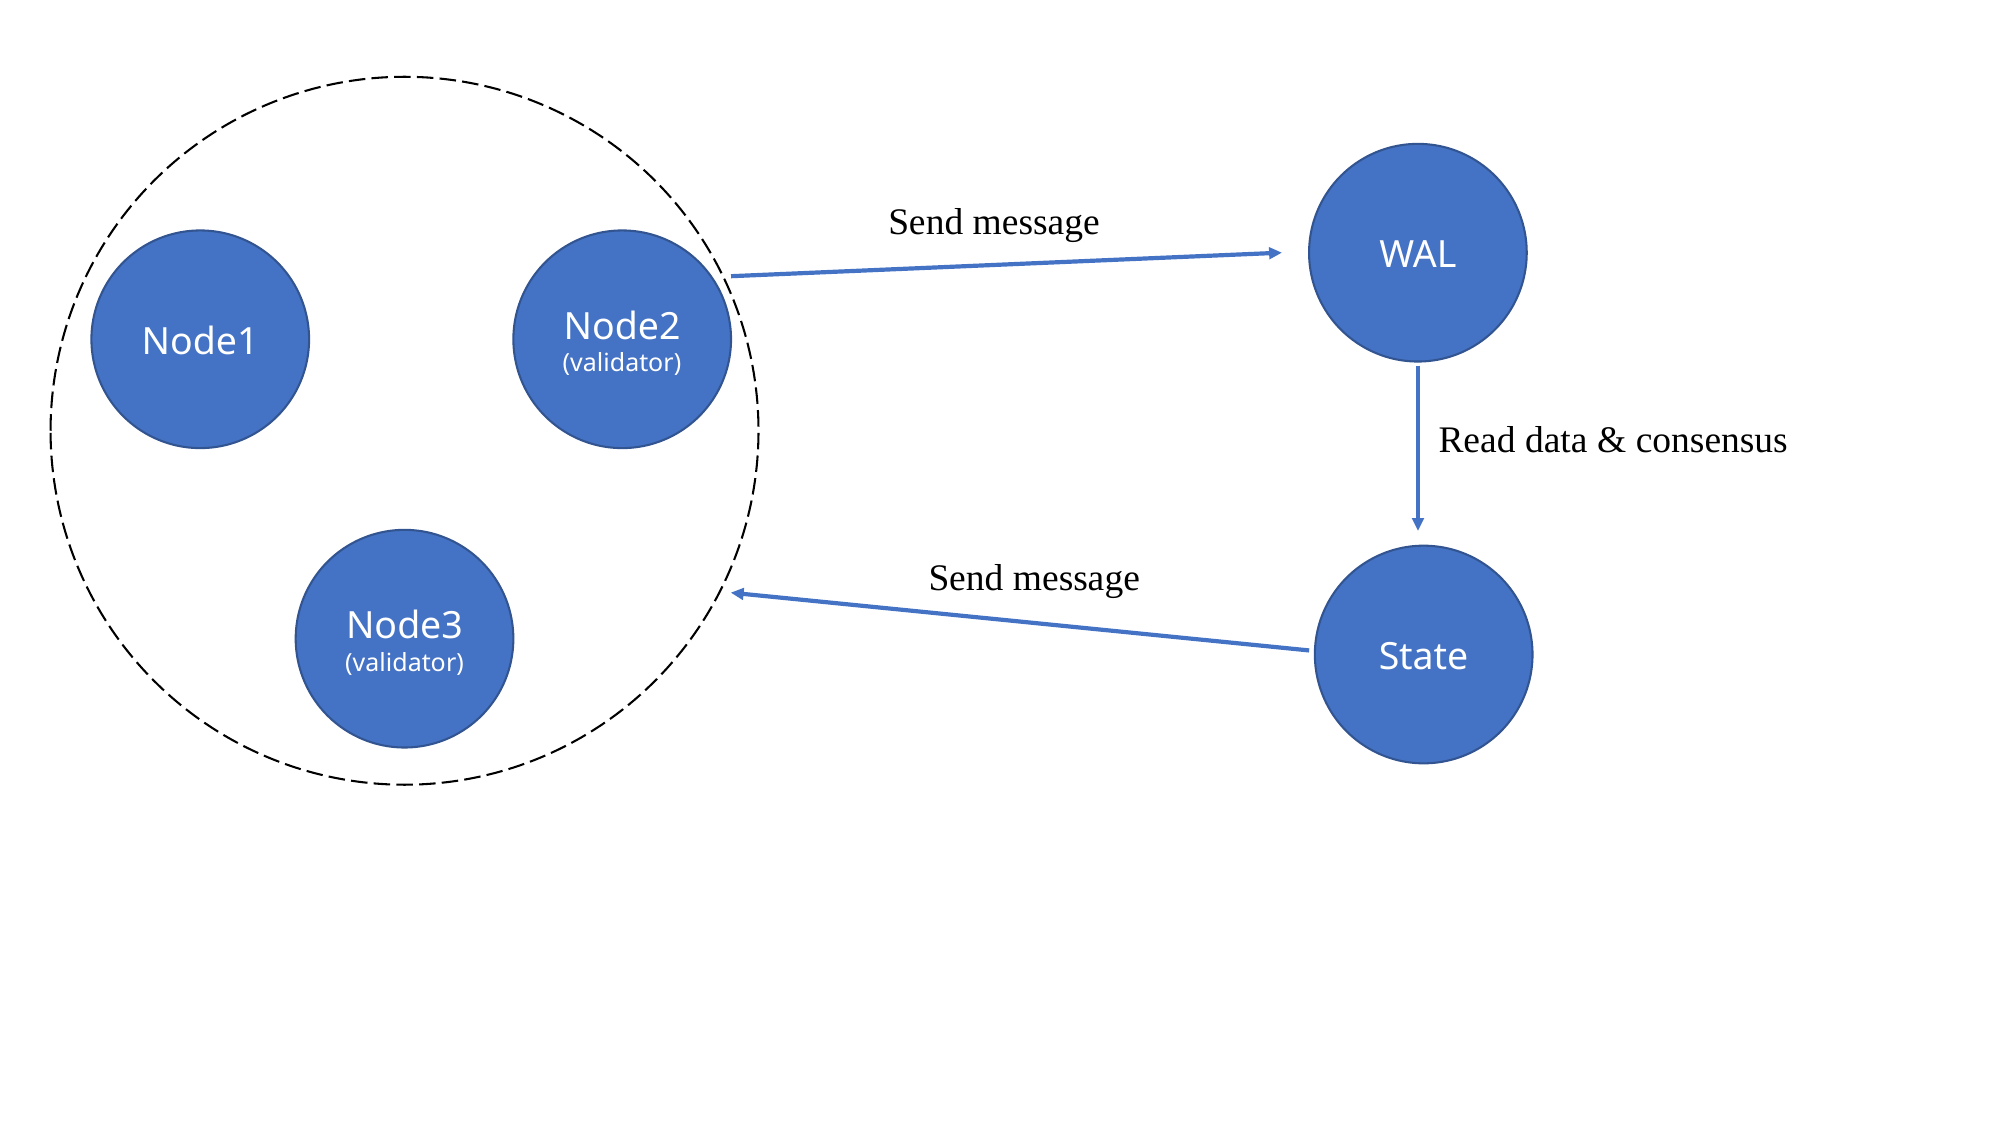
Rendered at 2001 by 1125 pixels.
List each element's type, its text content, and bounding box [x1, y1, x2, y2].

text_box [731, 592, 1310, 651]
text_box Read data & consensus [1423, 407, 2000, 468]
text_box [731, 252, 1282, 277]
text_box WAL [1328, 142, 1508, 189]
text_box State [1313, 606, 1534, 765]
text_box WAL [1308, 250, 1528, 363]
text_box Send message [873, 189, 1610, 250]
text_box Send message [913, 545, 1650, 606]
text_box [49, 75, 760, 786]
